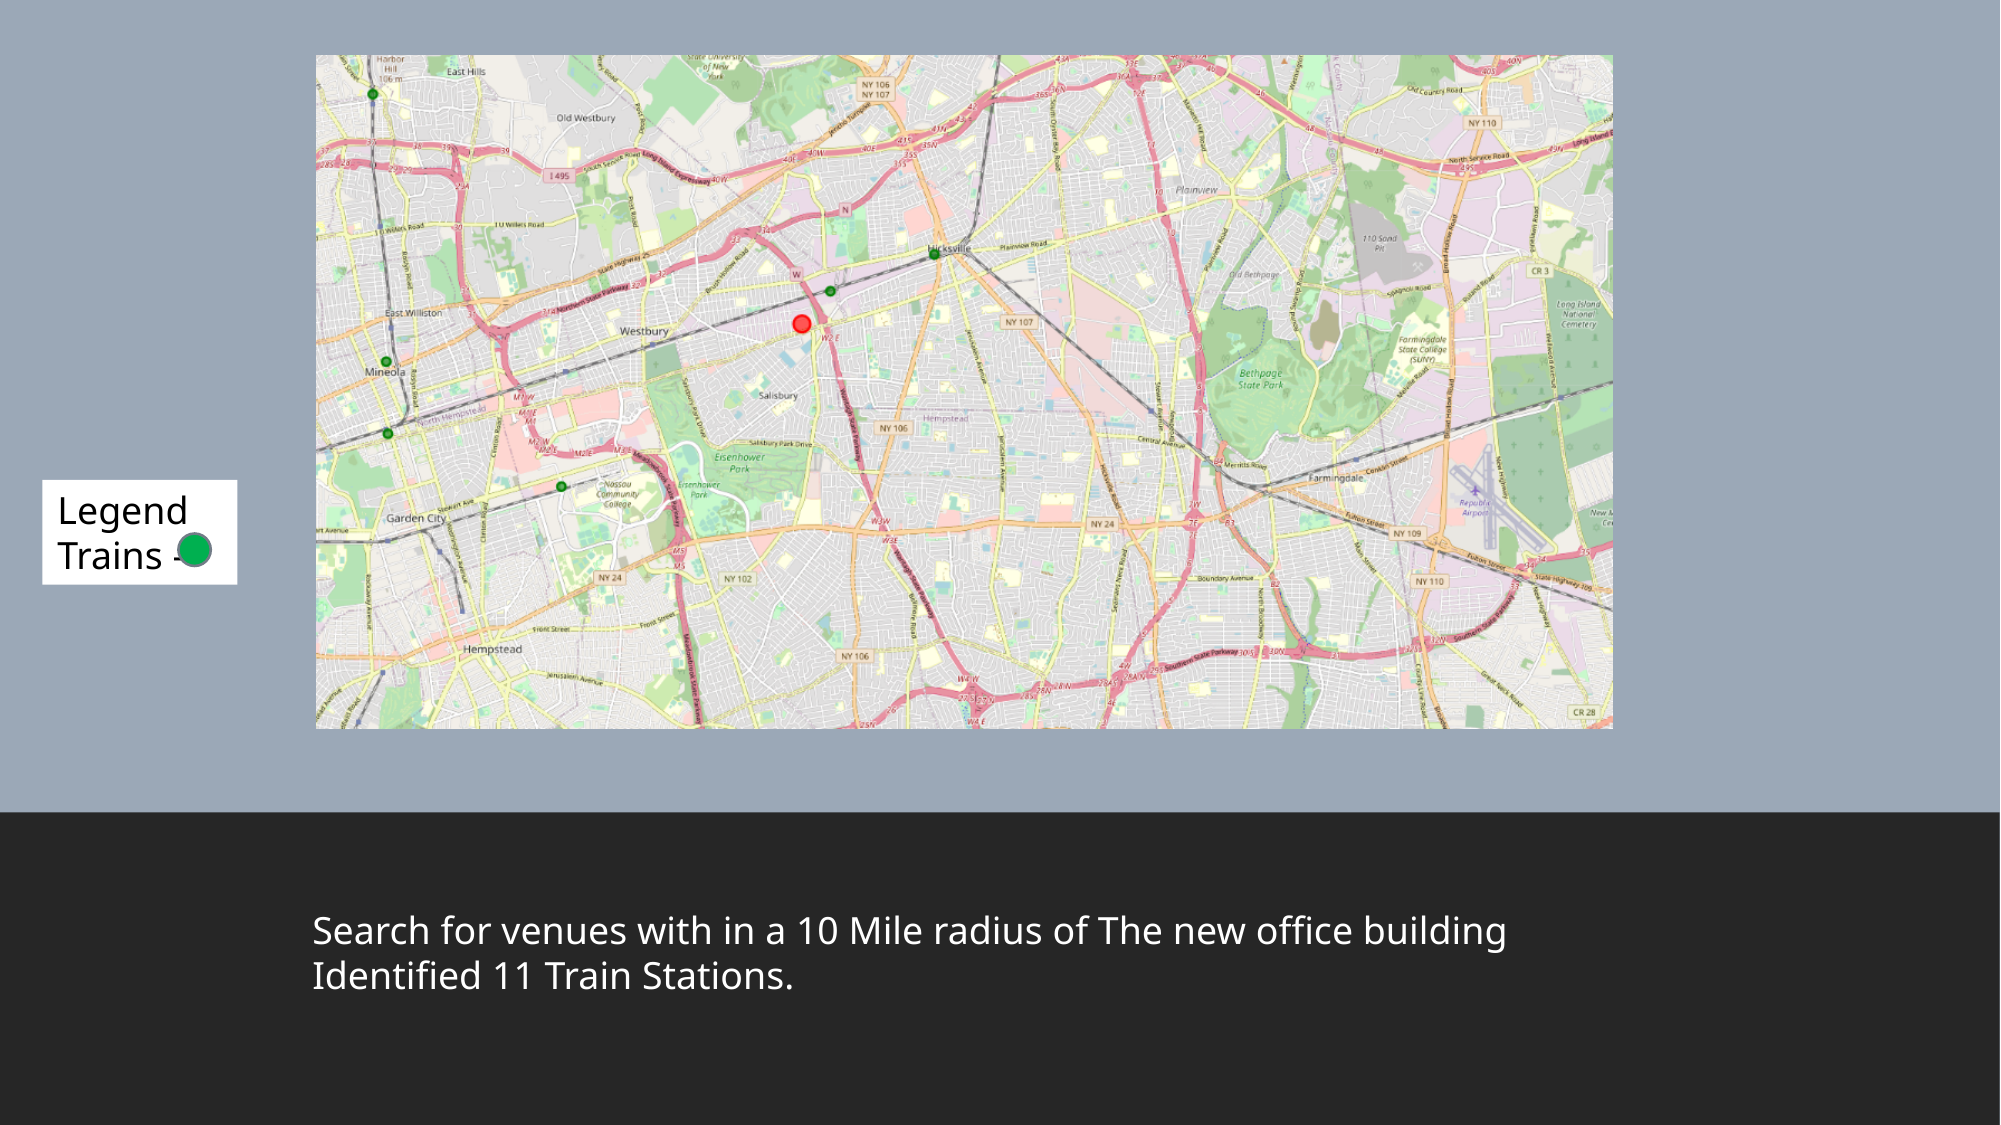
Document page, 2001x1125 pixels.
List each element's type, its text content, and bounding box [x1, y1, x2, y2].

text_box [0, 0, 2000, 811]
text_box Search for venues with in a 10 Mile radius of The new office building Identified 11 Train Stations. [297, 899, 1638, 1005]
picture [316, 55, 1614, 730]
text_box Legend Trains - [42, 479, 238, 585]
text_box [0, 811, 2000, 1125]
text_box [177, 532, 213, 568]
